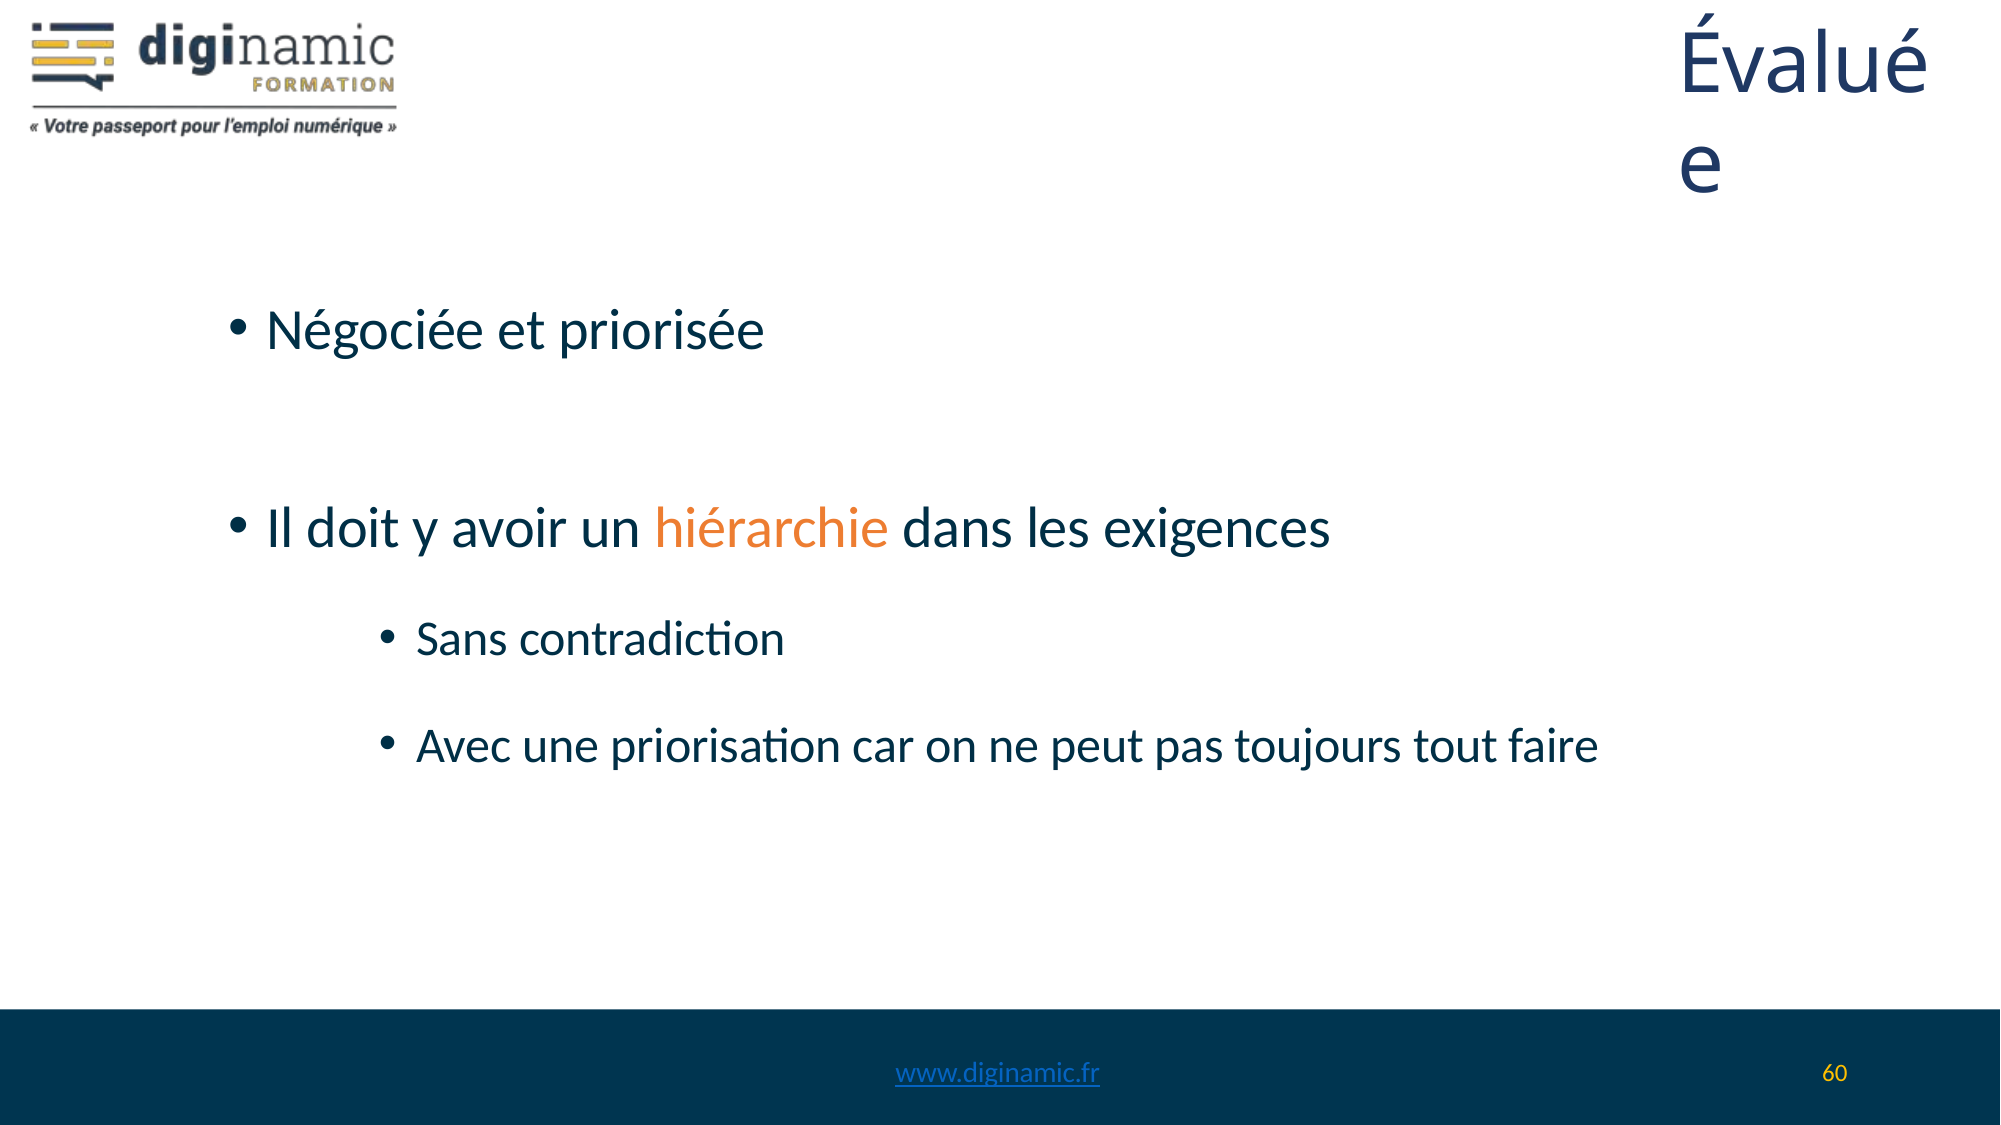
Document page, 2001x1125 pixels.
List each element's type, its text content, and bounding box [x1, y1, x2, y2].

text_box Négociée et priorisée Il doit y avoir un hiérarchie dans les exigences Sans contradiction Avec une priorisation car on ne peut pas toujours tout faire [151, 275, 1852, 860]
slide_number 60 [1817, 1060, 1852, 1125]
footer www.diginamic.fr [893, 1058, 1107, 1125]
text_box Évaluée [1674, 7, 1947, 210]
picture [15, 20, 414, 138]
